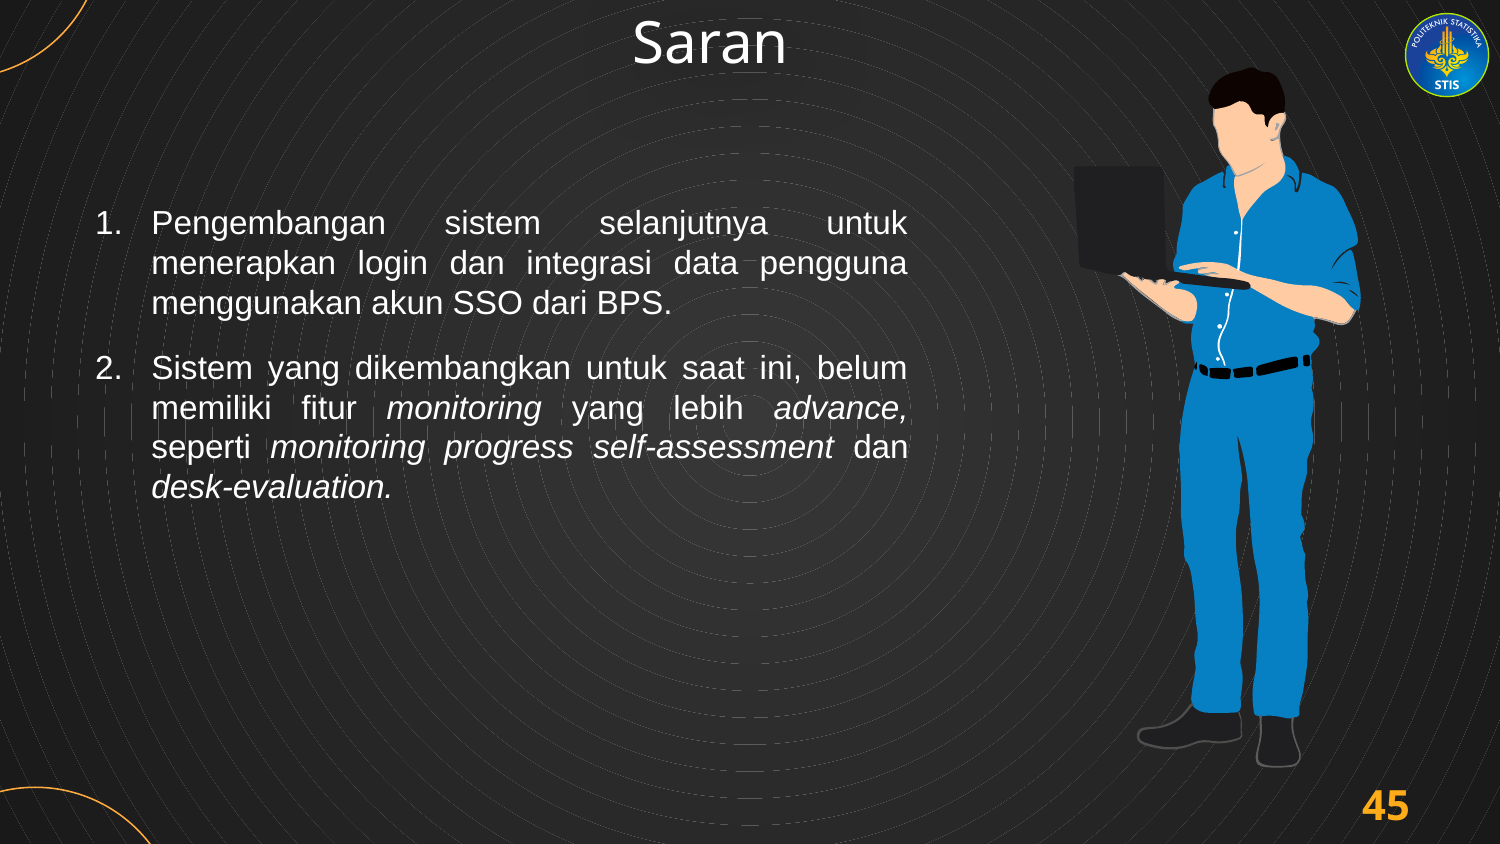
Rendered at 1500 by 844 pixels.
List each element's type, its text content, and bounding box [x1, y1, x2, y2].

text_box [0, 787, 151, 844]
text_box 45 [1270, 771, 1500, 837]
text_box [1070, 62, 1366, 772]
picture [1404, 12, 1490, 98]
text_box [0, 0, 38, 72]
text_box Pengembangan sistem selanjutnya untuk menerapkan login dan integrasi data pengguna menggunakan akun SSO dari BPS. Sistem yang dikembangkan untuk saat ini, belum memiliki fitur monitoring yang lebih advance, seperti monitoring progress self-assessment dan desk-evaluation. [80, 193, 924, 568]
text_box Saran [55, 5, 1366, 69]
